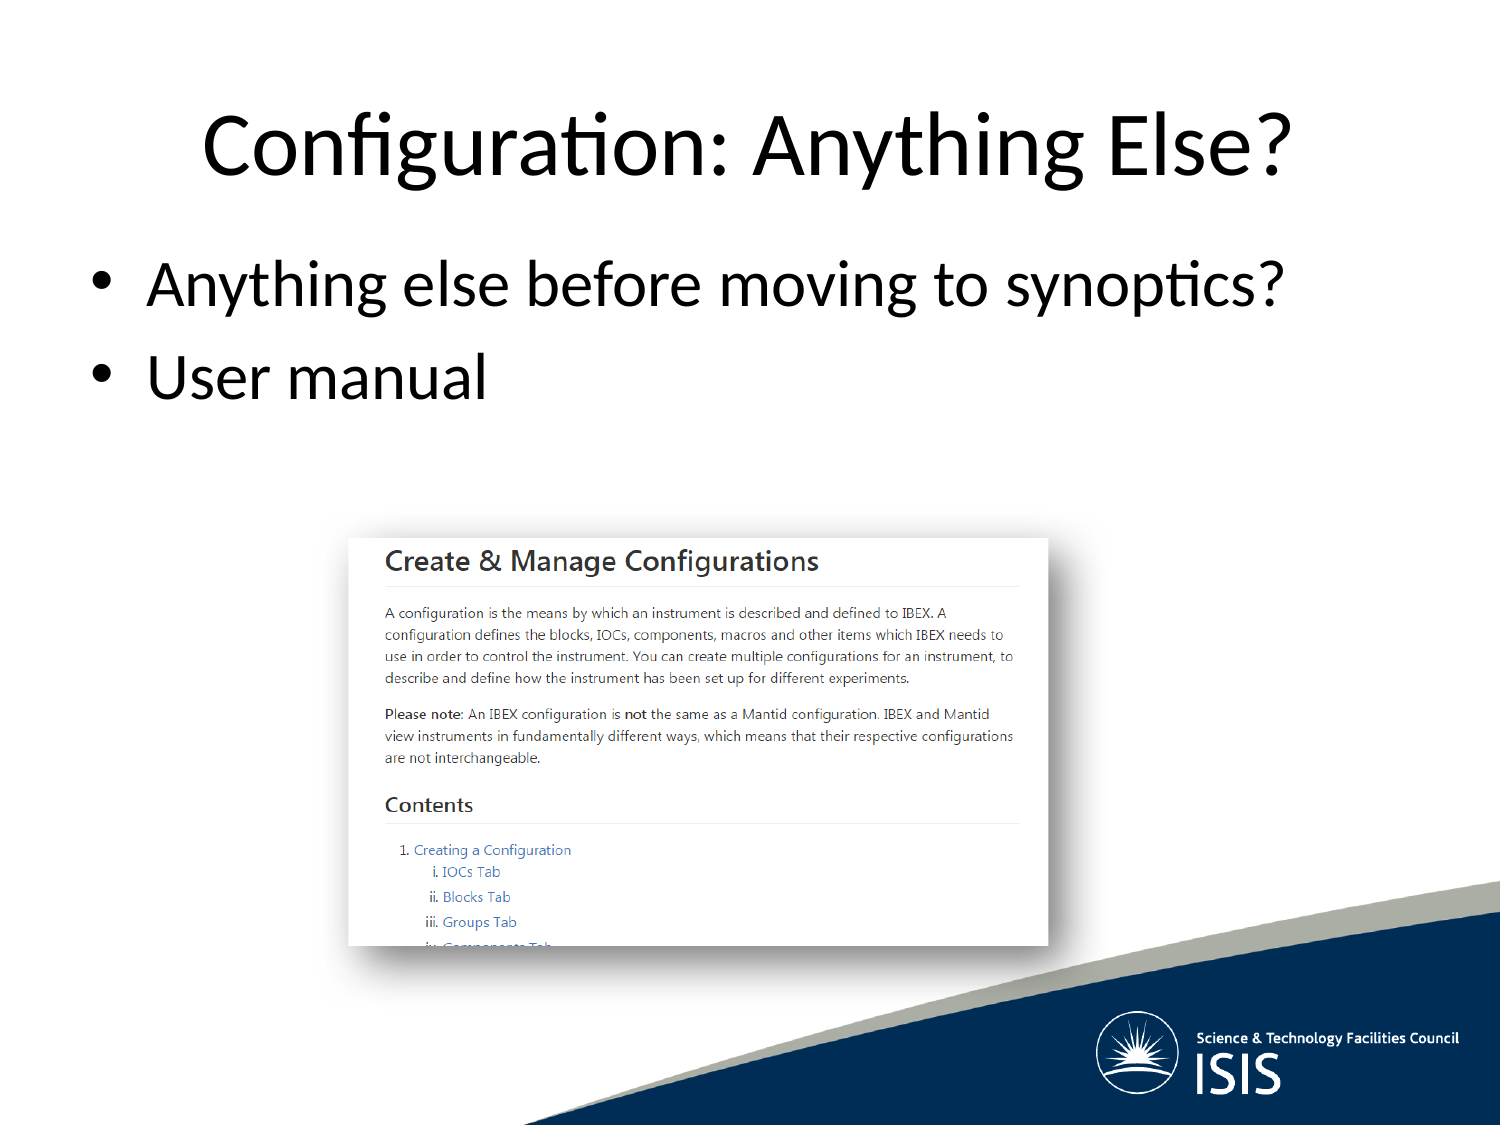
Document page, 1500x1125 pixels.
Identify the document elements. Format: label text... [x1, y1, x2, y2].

list Anything else before moving to synoptics? User manual [75, 231, 1425, 1005]
picture [0, 879, 1500, 1125]
title Configuration: Anything Else? [75, 45, 1425, 231]
picture [348, 538, 1049, 946]
